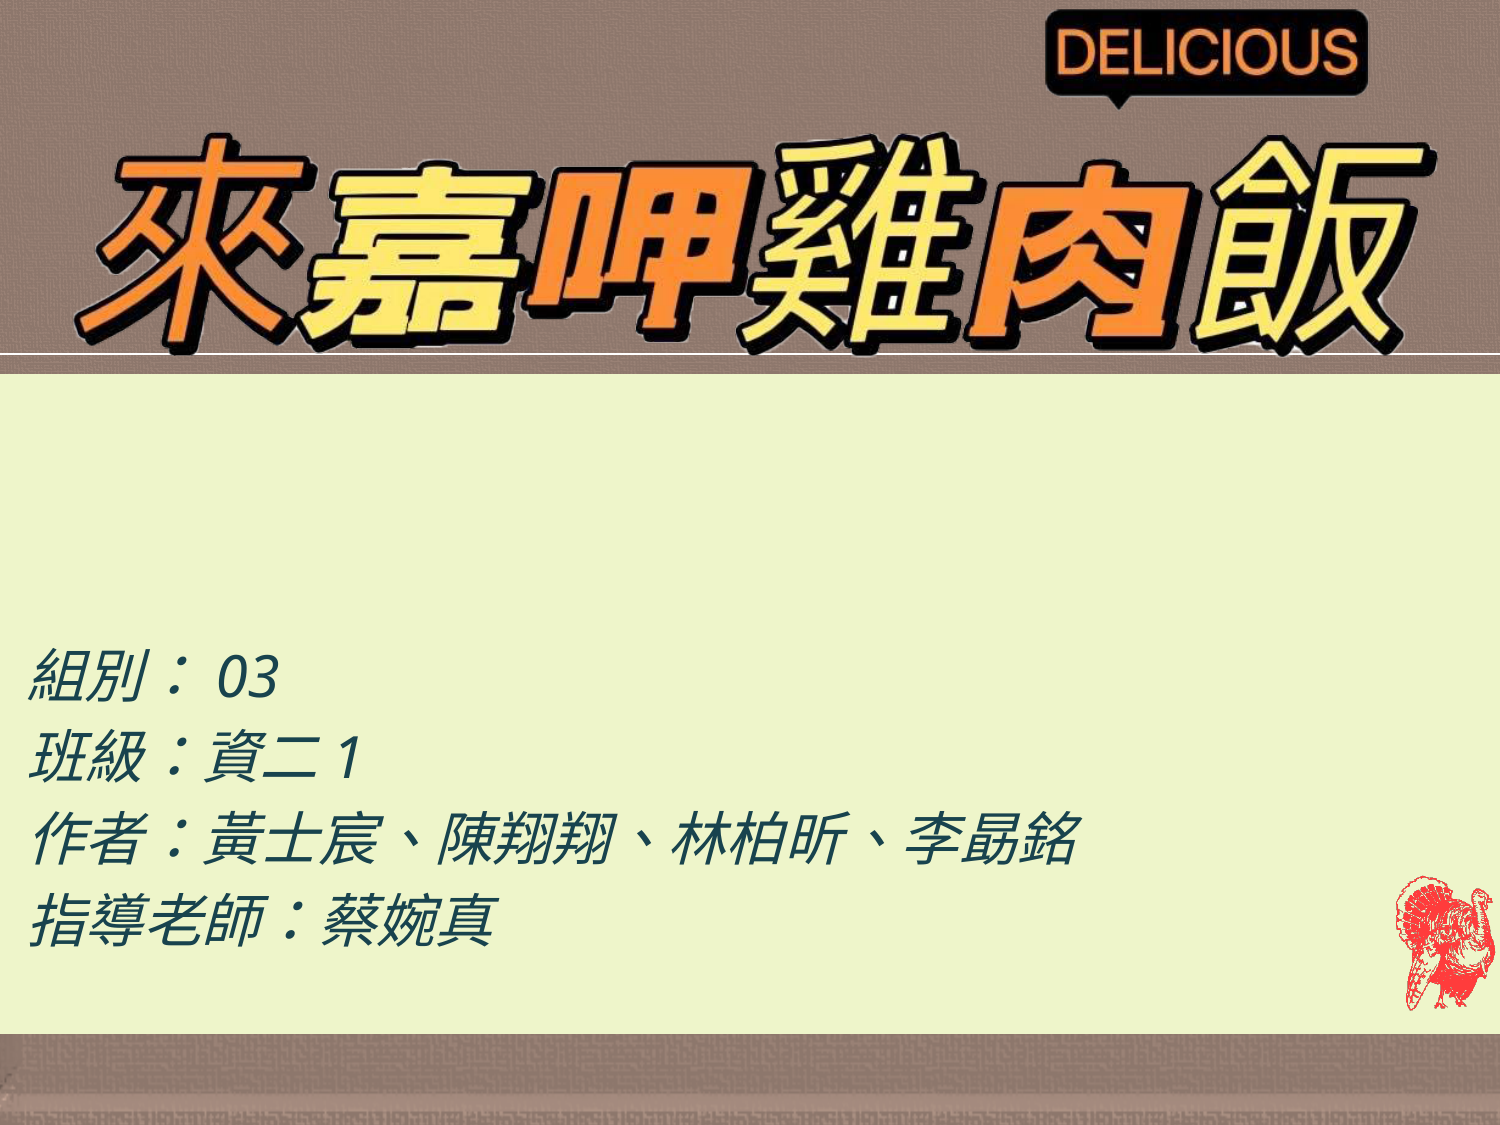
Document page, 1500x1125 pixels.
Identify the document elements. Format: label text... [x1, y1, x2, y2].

subtitle 組別：03 班級：資二1 作者：黃士宸、陳翔翔、林柏昕、李勗銘 指導老師：蔡婉真 [11, 631, 1128, 976]
picture [1364, 862, 1500, 1024]
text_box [0, 0, 6, 374]
picture [11, 0, 1500, 469]
picture [0, 1034, 1500, 1125]
